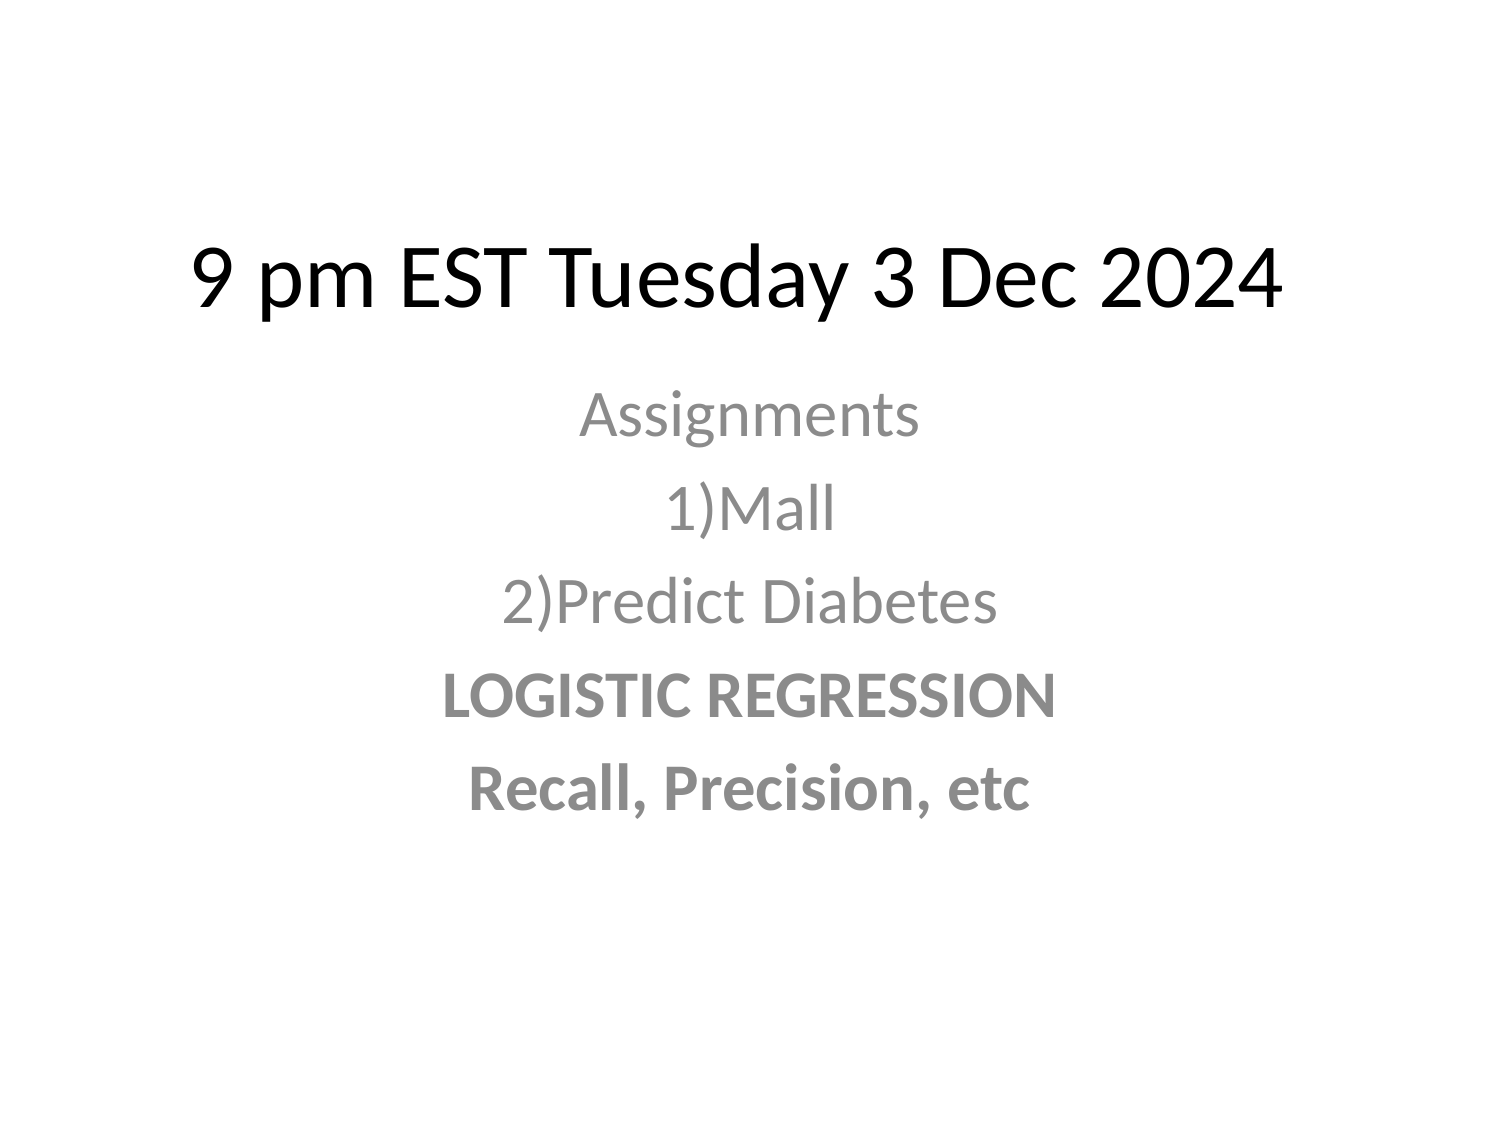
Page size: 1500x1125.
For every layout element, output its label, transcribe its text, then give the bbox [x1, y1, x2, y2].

subtitle Assignments 1)Mall 2)Predict Diabetes LOGISTIC REGRESSION Recall, Precision, etc [168, 362, 1332, 900]
title 9 pm EST Tuesday 3 Dec 2024 [99, 149, 1375, 392]
